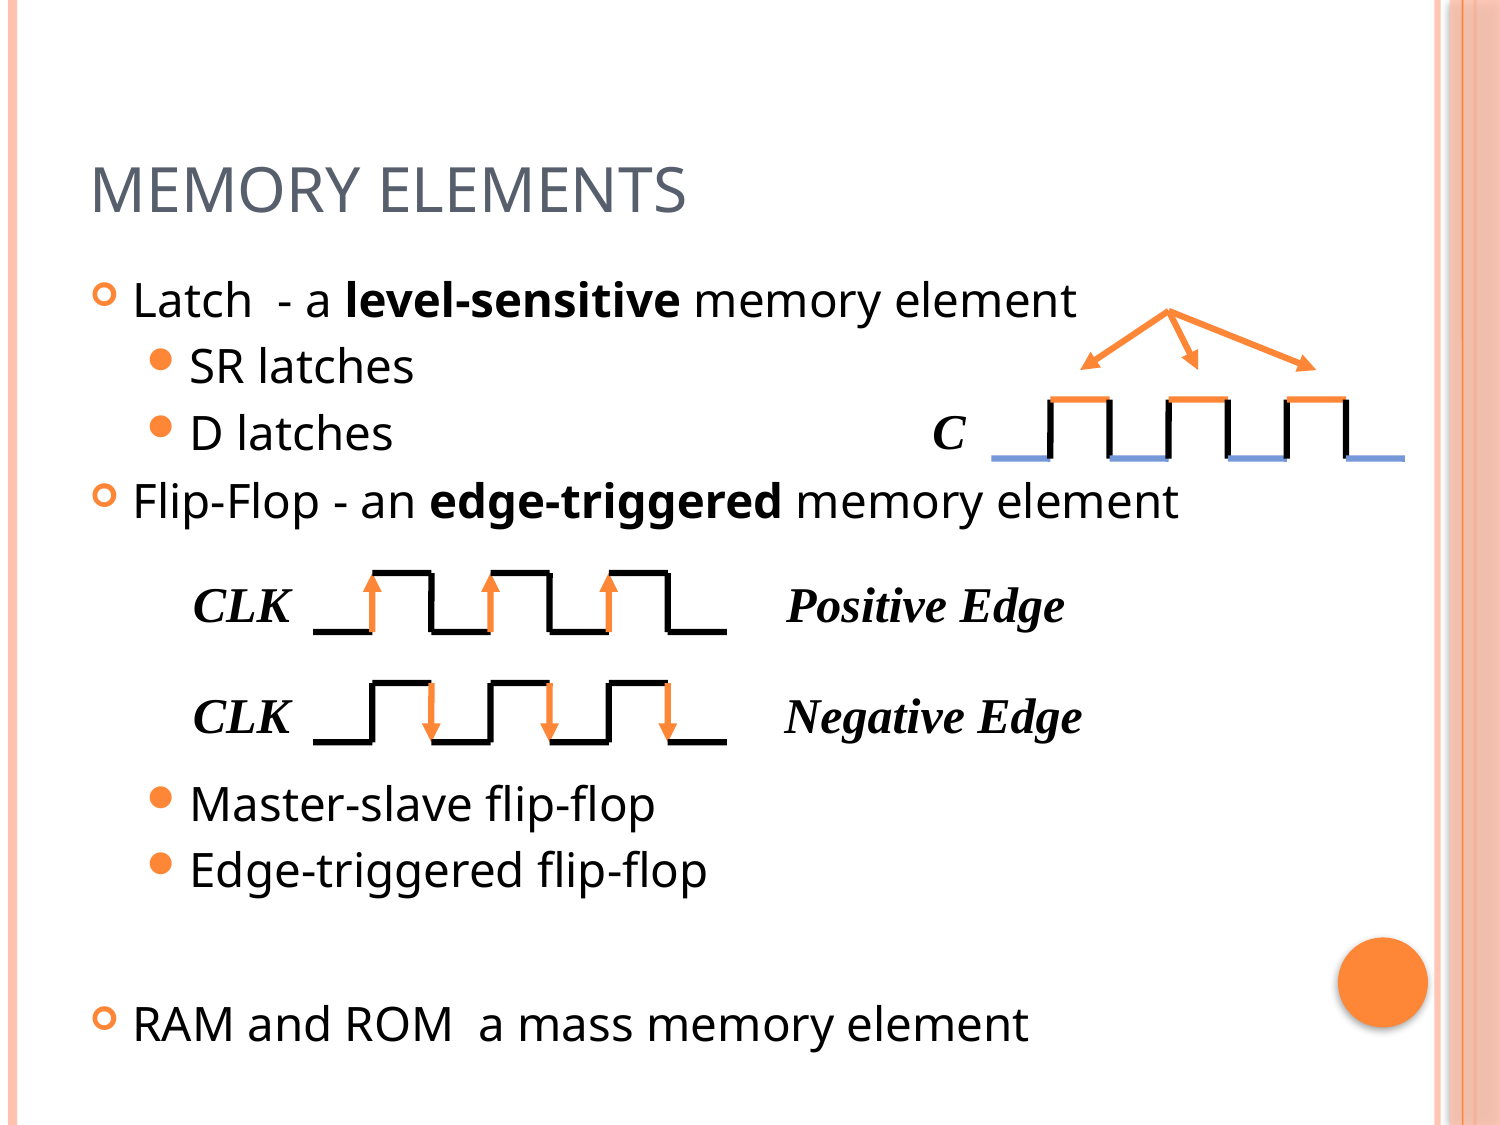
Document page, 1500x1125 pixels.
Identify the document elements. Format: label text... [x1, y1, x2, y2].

title Memory elements [75, 45, 1338, 233]
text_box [192, 682, 1084, 743]
text_box [1168, 310, 1317, 372]
text_box [1169, 312, 1199, 371]
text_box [192, 572, 1082, 633]
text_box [931, 398, 1406, 460]
list Latch - a level-sensitive memory element SR latches D latches Flip-Flop - an edge-triggered memory element Master-slave flip-flop Edge-triggered flip-flop RAM and ROM  a mass memory element [75, 262, 1338, 1062]
text_box [1080, 311, 1168, 371]
